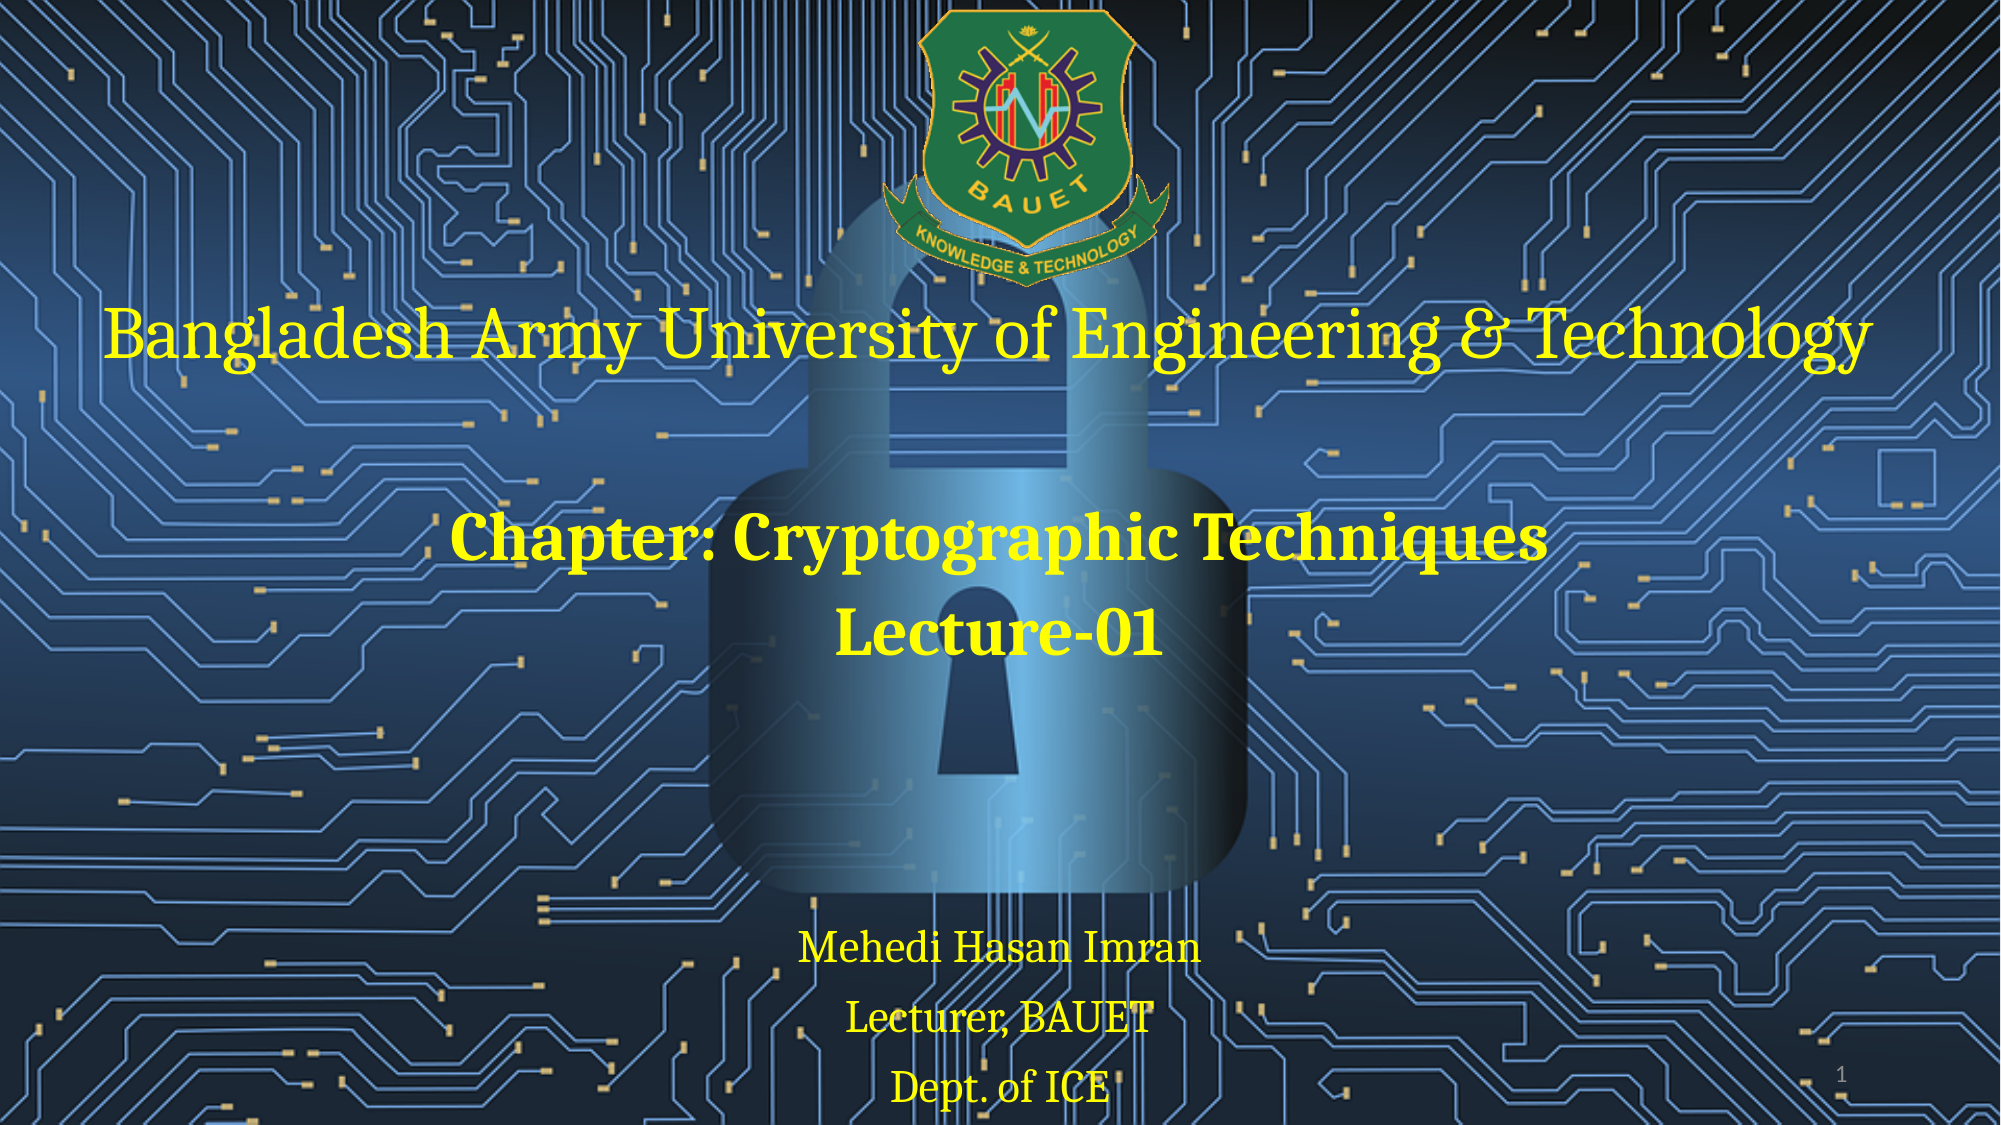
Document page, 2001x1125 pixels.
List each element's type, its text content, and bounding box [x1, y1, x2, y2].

title Bangladesh Army University of Engineering & Technology [0, 283, 1978, 382]
slide_number 1 [1412, 1042, 1863, 1103]
subtitle Chapter: Cryptographic Techniques Lecture-01 Mehedi Hasan Imran Lecturer, BAUET Dept. of ICE [249, 408, 1750, 1125]
picture [0, 0, 2001, 1125]
